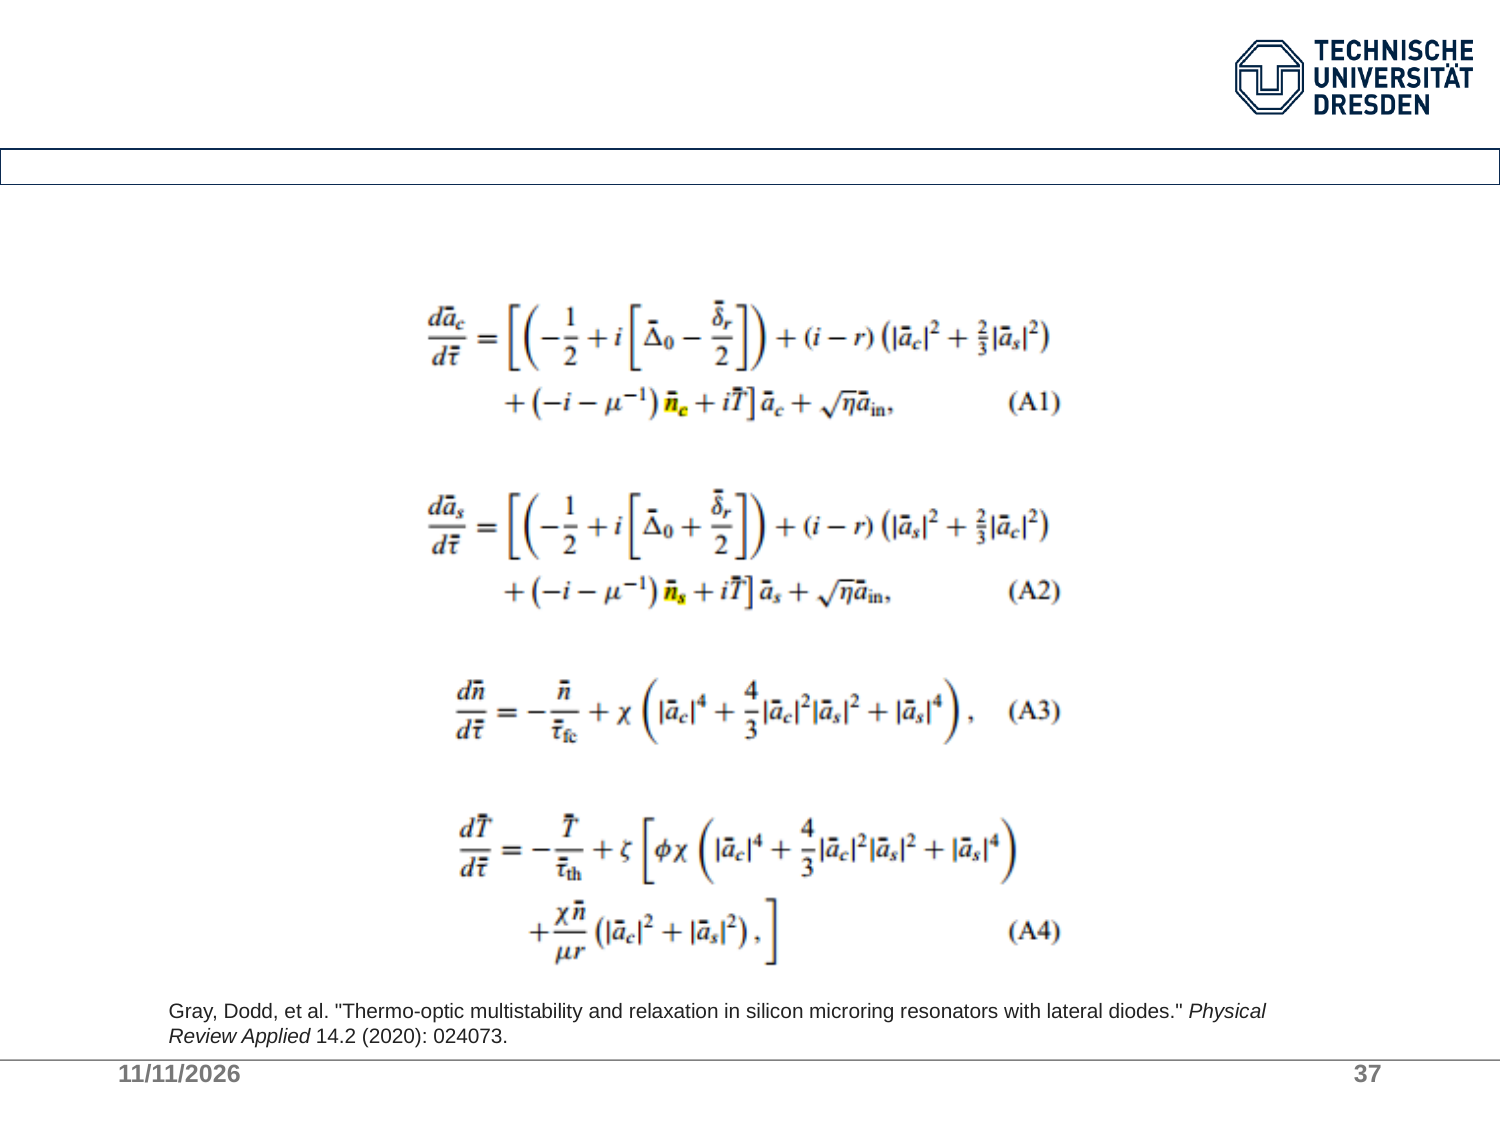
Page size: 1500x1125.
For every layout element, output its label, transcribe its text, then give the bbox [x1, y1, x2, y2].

picture [412, 273, 1088, 984]
footer [496, 1056, 1004, 1103]
picture [1234, 39, 1473, 115]
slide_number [103, 1042, 441, 1103]
slide_number 37 [1059, 1042, 1397, 1103]
text_box Gray, Dodd, et al. "Thermo-optic multistability and relaxation in silicon microring resonators with lateral diodes." Physical Review Applied 14.2 (2020): 024073. [153, 990, 1347, 1056]
